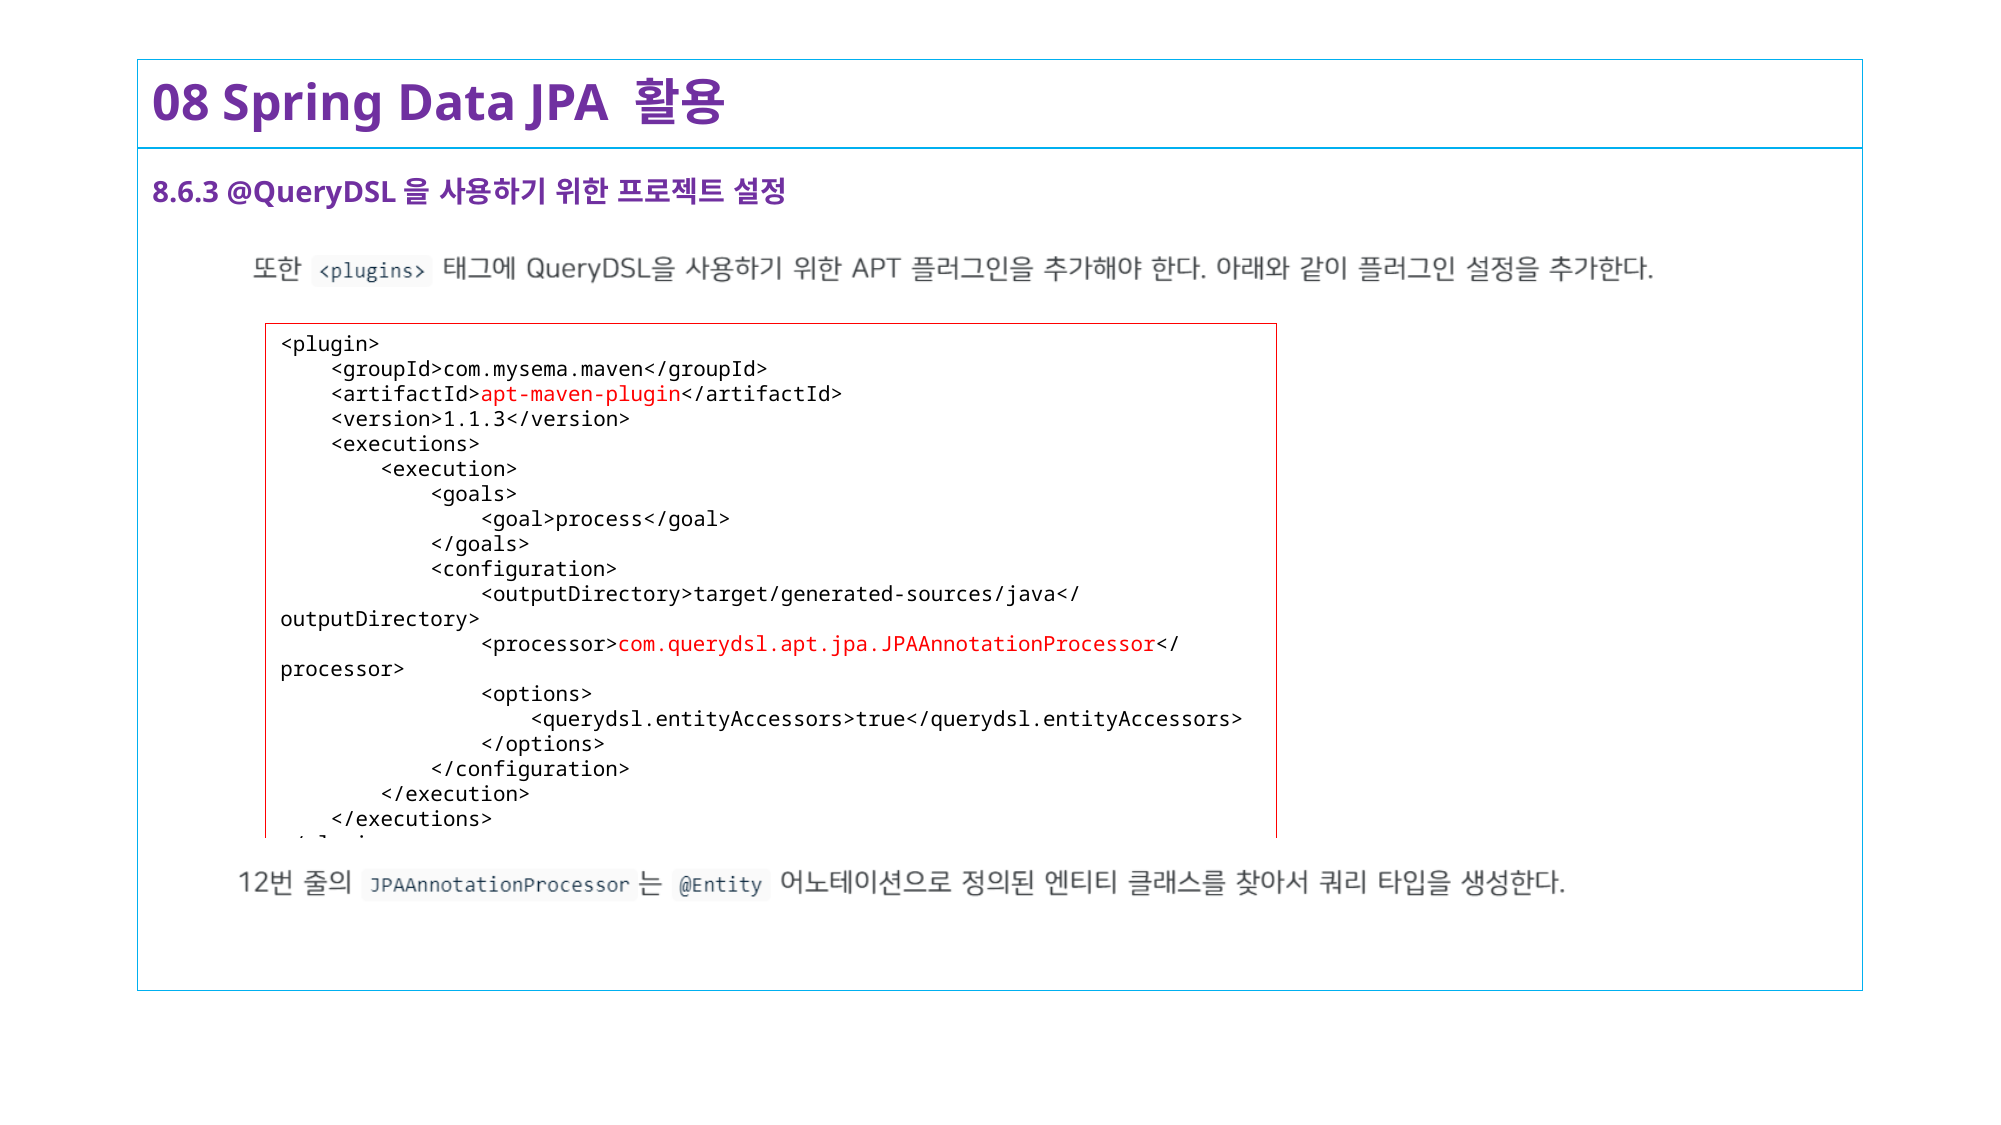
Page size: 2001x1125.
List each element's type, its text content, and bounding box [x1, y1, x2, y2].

picture [235, 226, 1674, 307]
list 8.6.3 @QueryDSL을 사용하기 위한 프로젝트 설정 [137, 148, 1863, 991]
picture [225, 852, 1591, 917]
text_box <plugin> <groupId>com.mysema.maven</groupId> <artifactId>apt-maven-plugin</artifactId> <version>1.1.3</version> <executions> <execution> <goals> <goal>process</goal> </goals> <configuration> <outputDirectory>target/generated-sources/java</outputDirectory> <processor>com.querydsl.apt.jpa.JPAAnnotationProcessor</processor> <options> <querydsl.entityAccessors>true</querydsl.entityAccessors> </options> </configuration> </execution> </executions> </plugin> [265, 323, 1277, 838]
title 08 Spring Data JPA 활용 [137, 59, 1863, 148]
